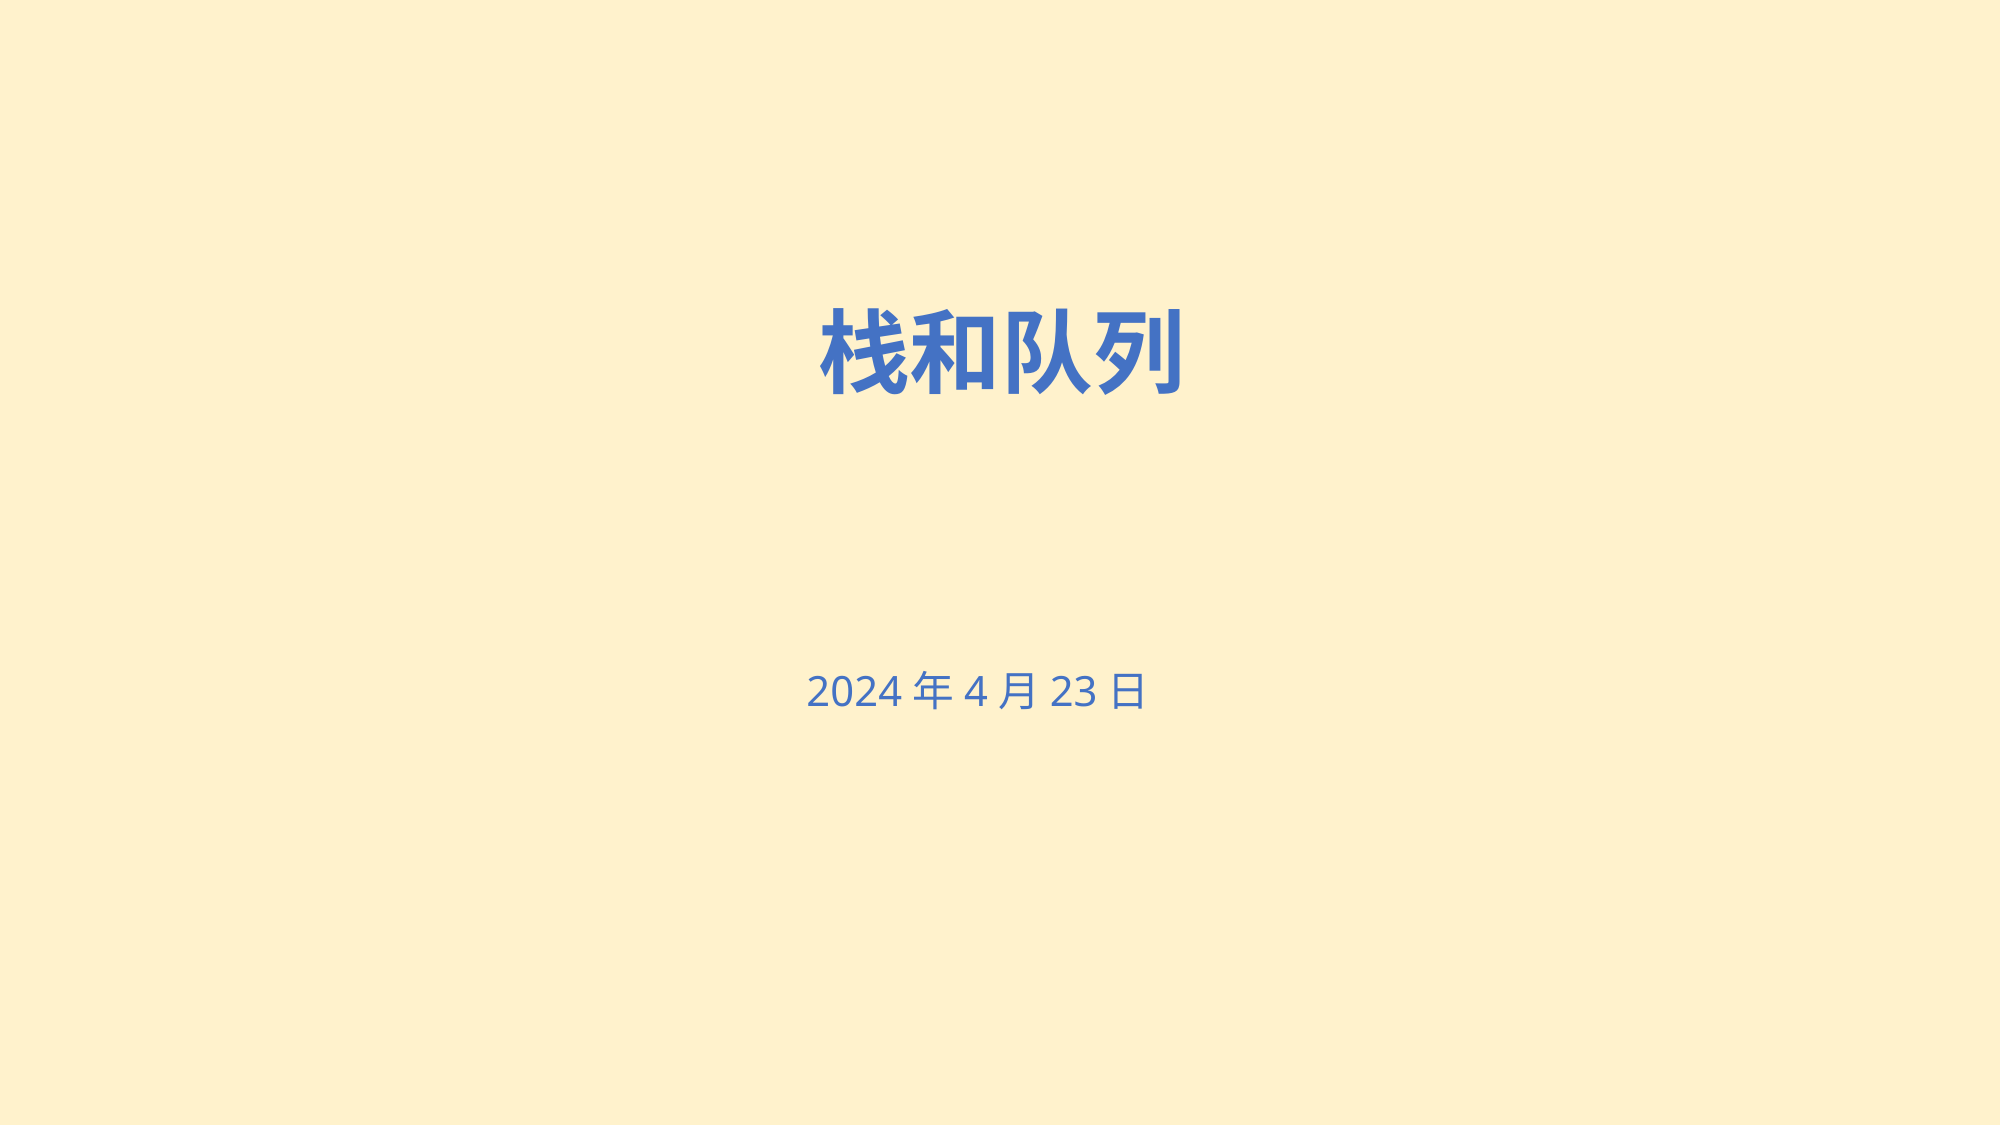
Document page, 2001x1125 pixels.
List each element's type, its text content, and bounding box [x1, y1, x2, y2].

text_box 2024年4月23日 [553, 607, 1403, 722]
text_box 栈和队列 [553, 287, 1450, 413]
